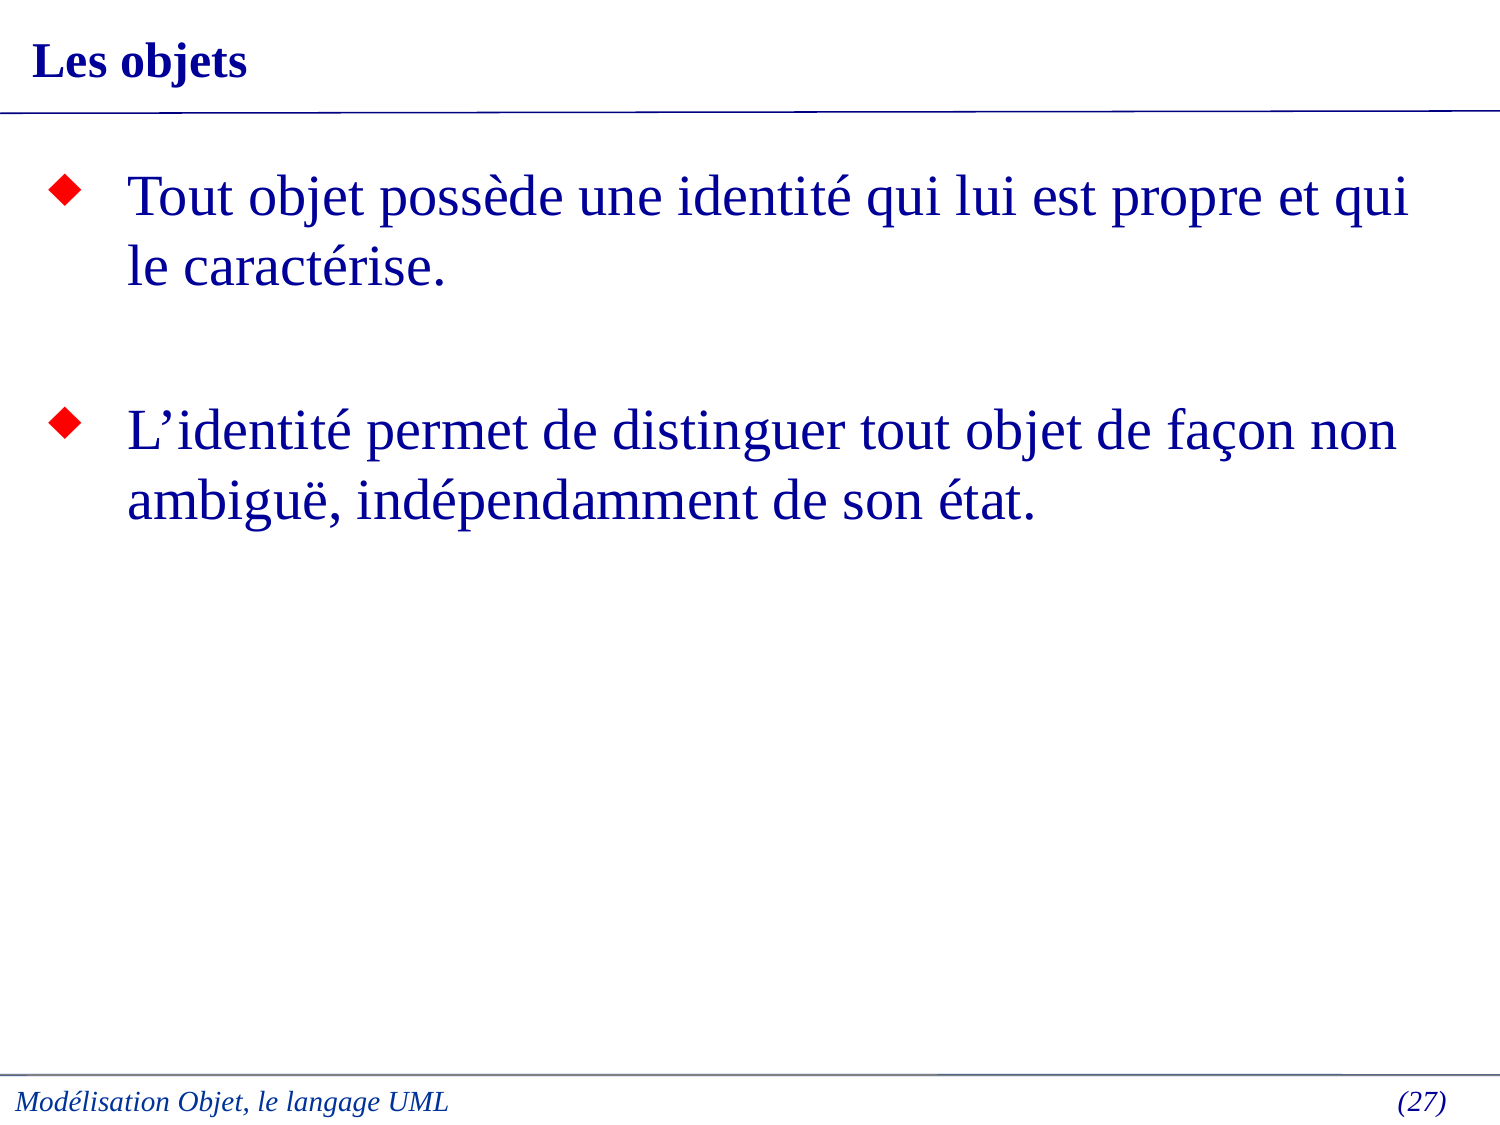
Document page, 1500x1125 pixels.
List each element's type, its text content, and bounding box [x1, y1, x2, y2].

footer Modélisation Objet, le langage UML [0, 1074, 850, 1120]
list Tout objet possède une identité qui lui est propre et qui le caractérise. L’identité permet de distinguer tout objet de façon non ambiguë, indépendamment de son état. [33, 149, 1459, 803]
title Les objets [17, 19, 1481, 95]
slide_number (27) [949, 1074, 1462, 1118]
